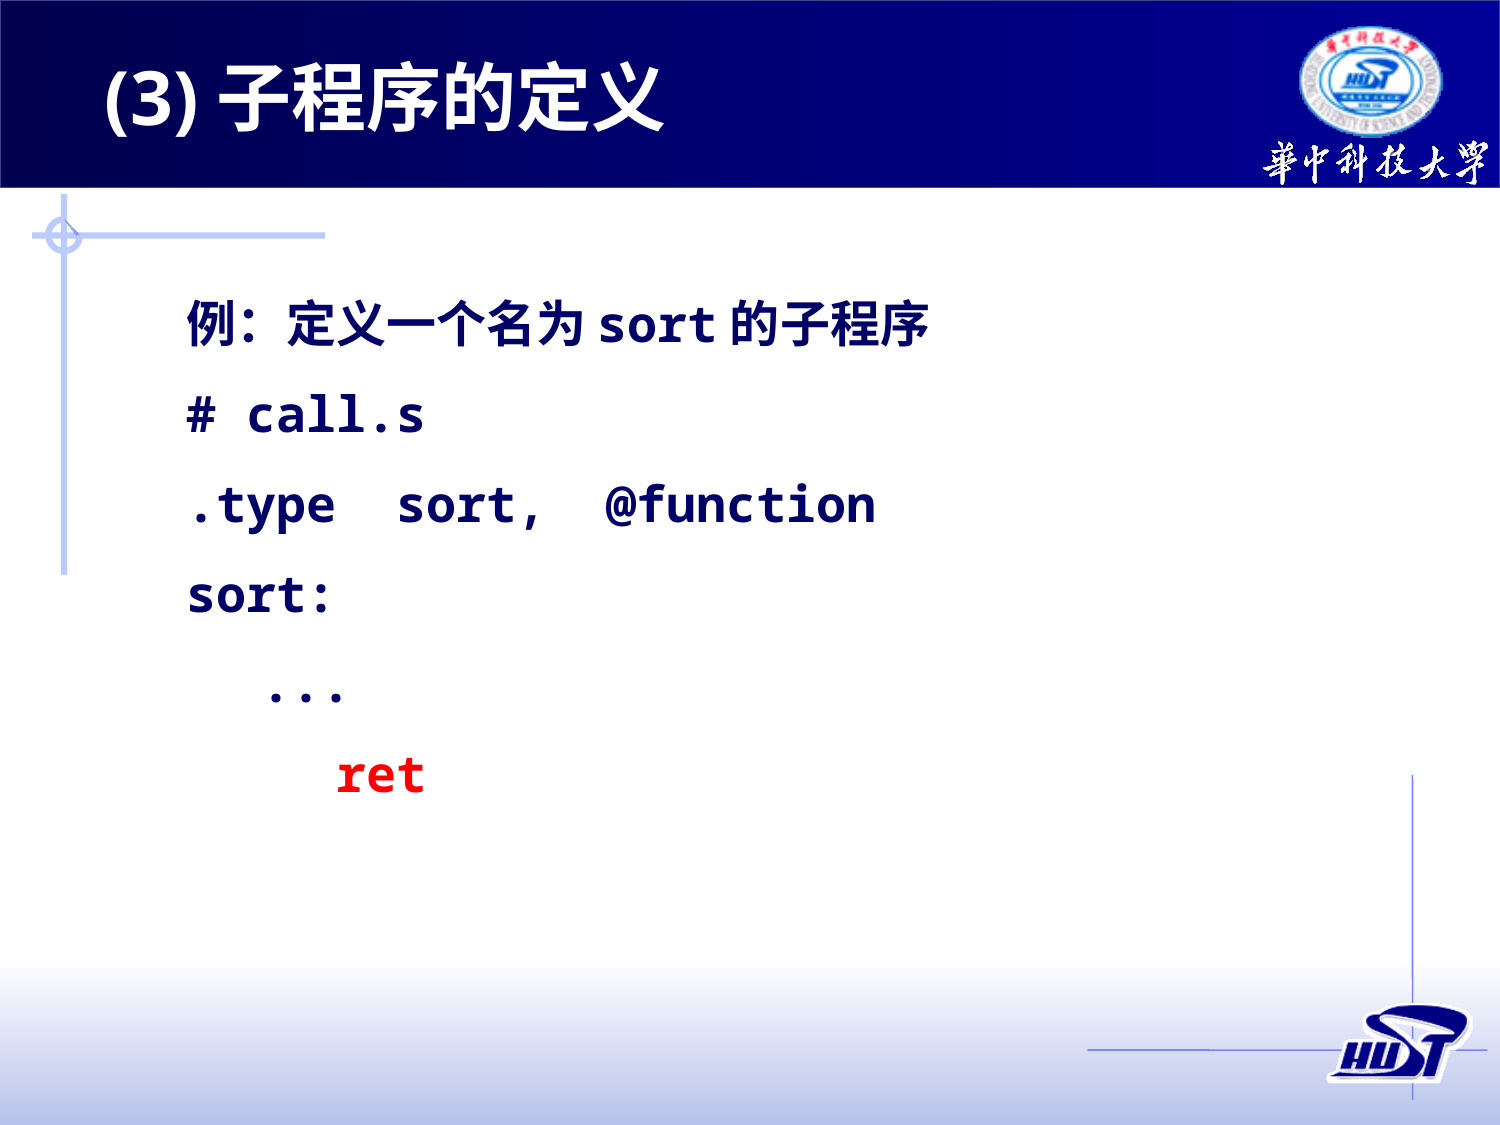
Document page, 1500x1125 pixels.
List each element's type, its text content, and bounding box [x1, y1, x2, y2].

text_box 例：定义一个名为sort的子程序 # call.s .type sort, @function sort: ... ret [53, 255, 1373, 842]
picture [1262, 140, 1488, 185]
picture [1299, 26, 1443, 138]
text_box (3)子程序的定义 [89, 42, 1308, 148]
